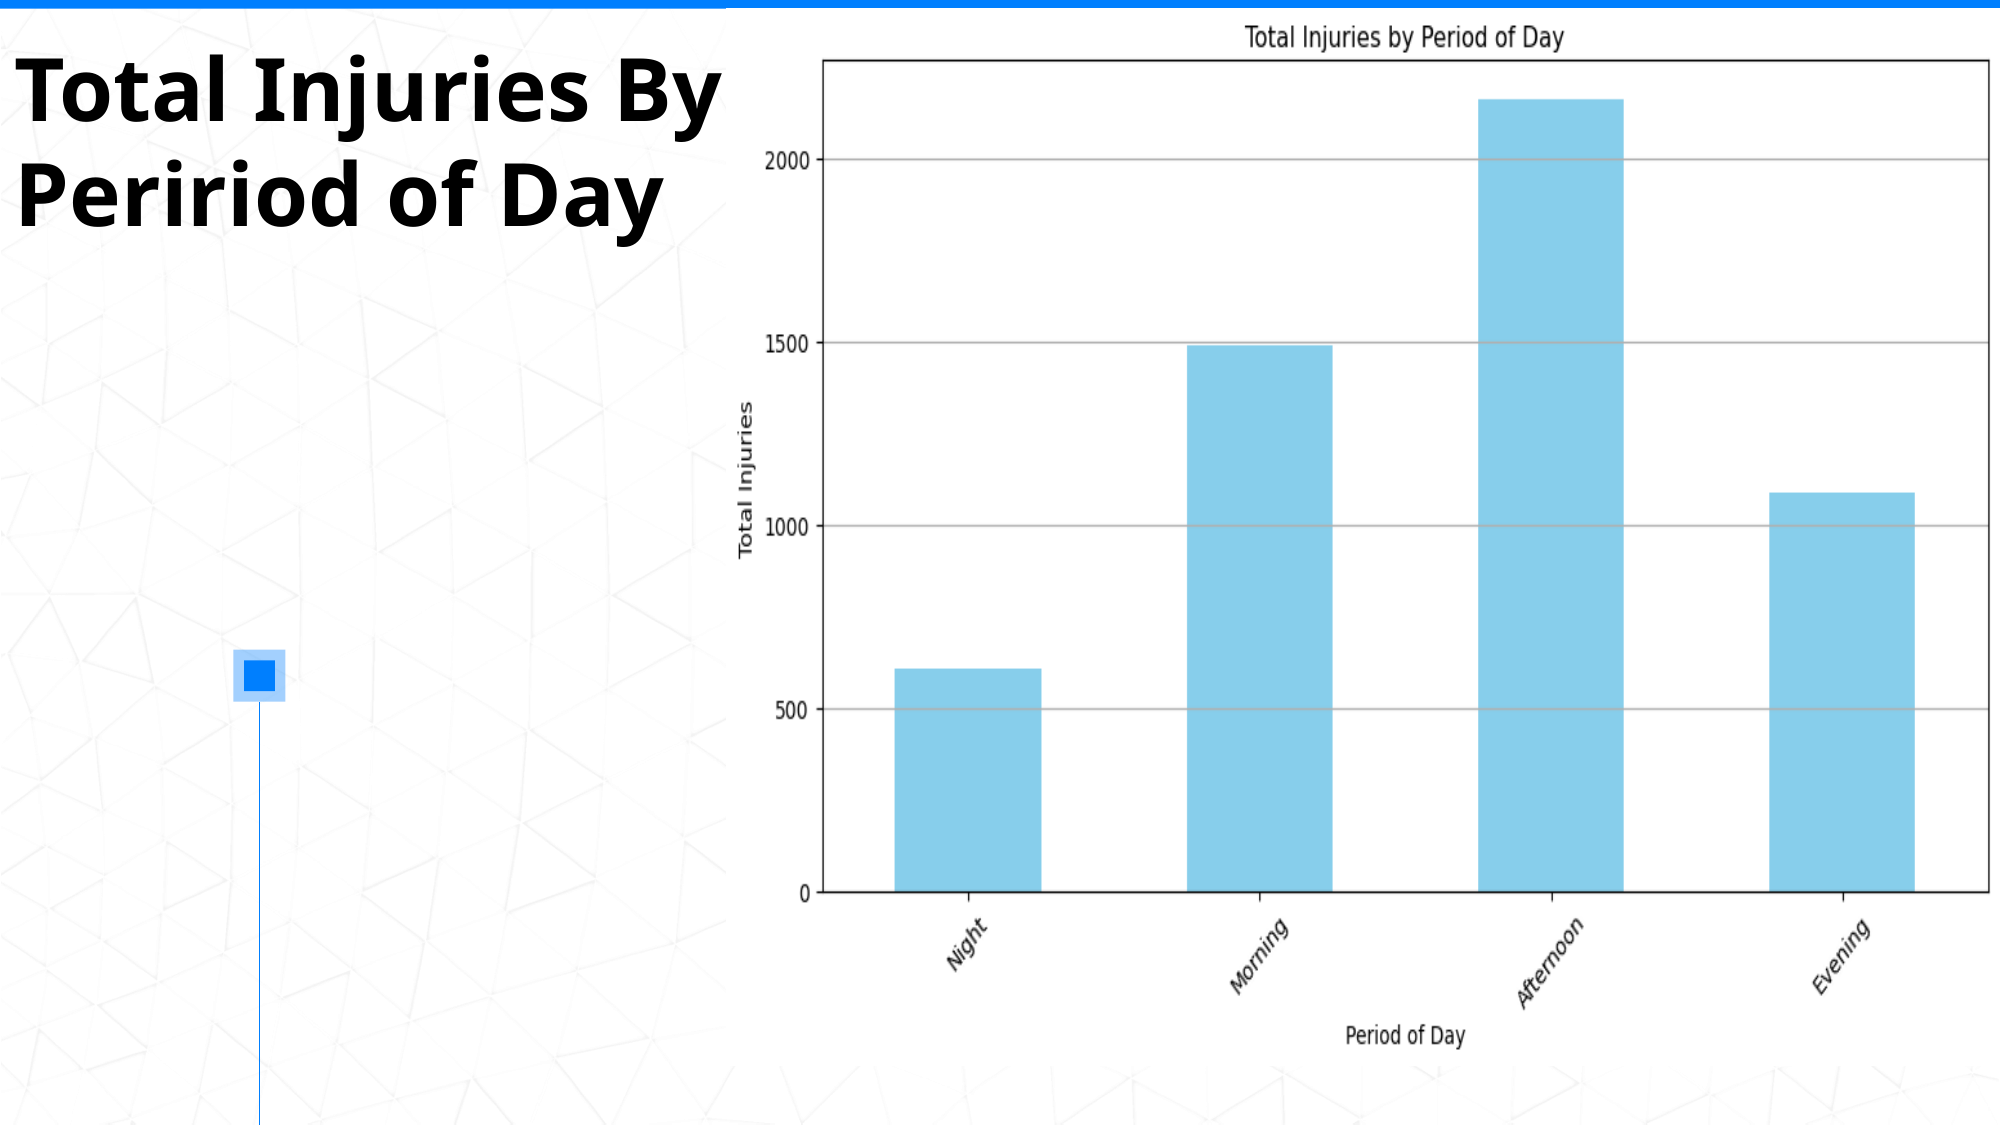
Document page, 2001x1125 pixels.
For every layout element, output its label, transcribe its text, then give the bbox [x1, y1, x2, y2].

text_box Total Injuries By Peririod of Day [0, 27, 726, 252]
text_box [243, 659, 276, 692]
picture [1, 8, 2000, 1125]
text_box [0, 0, 2000, 10]
text_box [232, 649, 286, 703]
